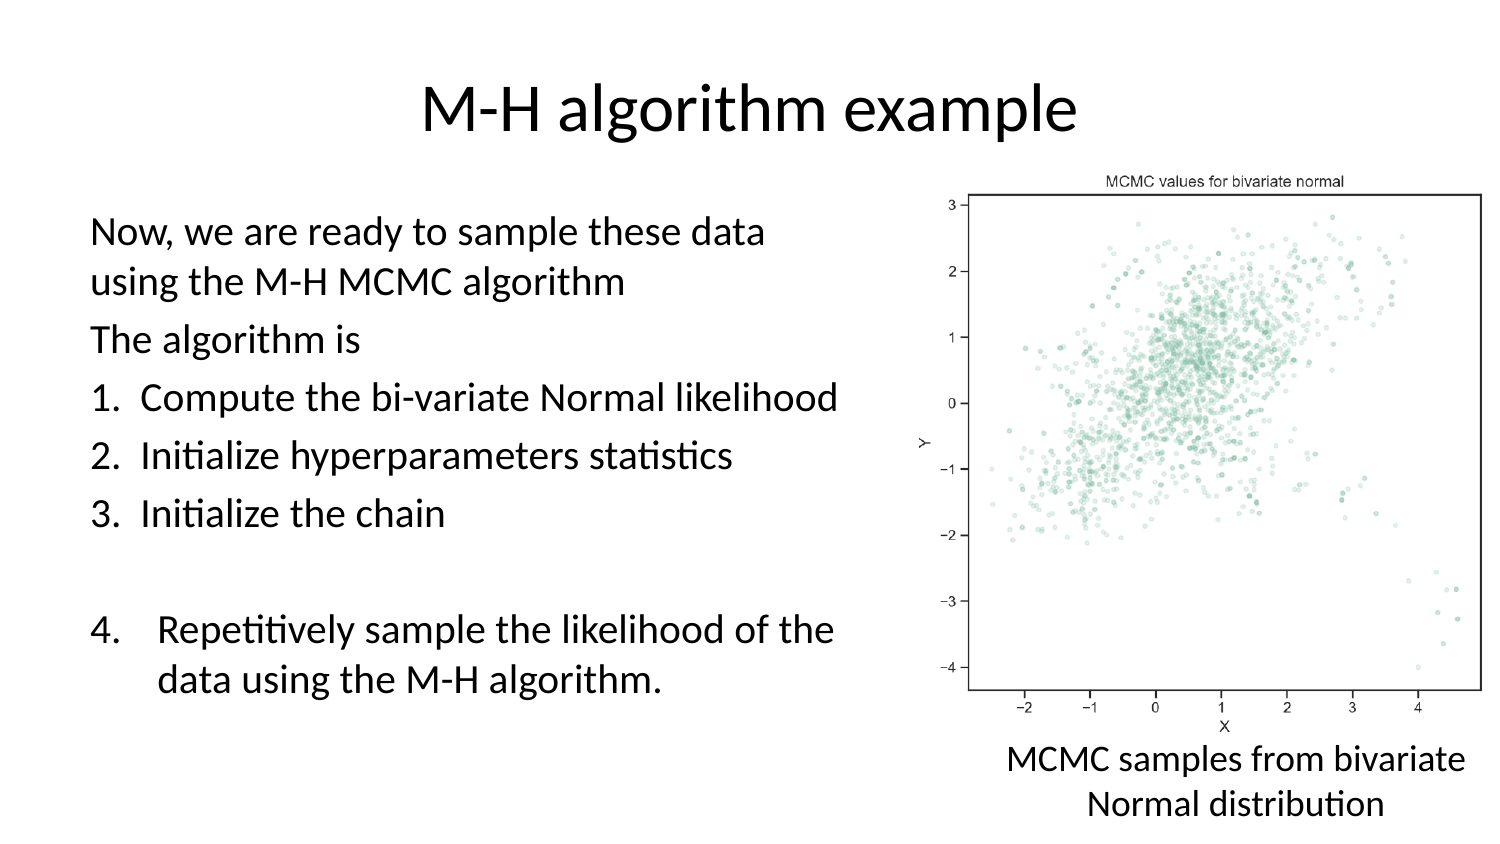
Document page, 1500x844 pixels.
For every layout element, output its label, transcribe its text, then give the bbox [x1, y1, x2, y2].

text_box MCMC samples from bivariate Normal distribution [980, 740, 1492, 810]
title M-H algorithm example [75, 33, 1425, 175]
picture [912, 167, 1492, 734]
